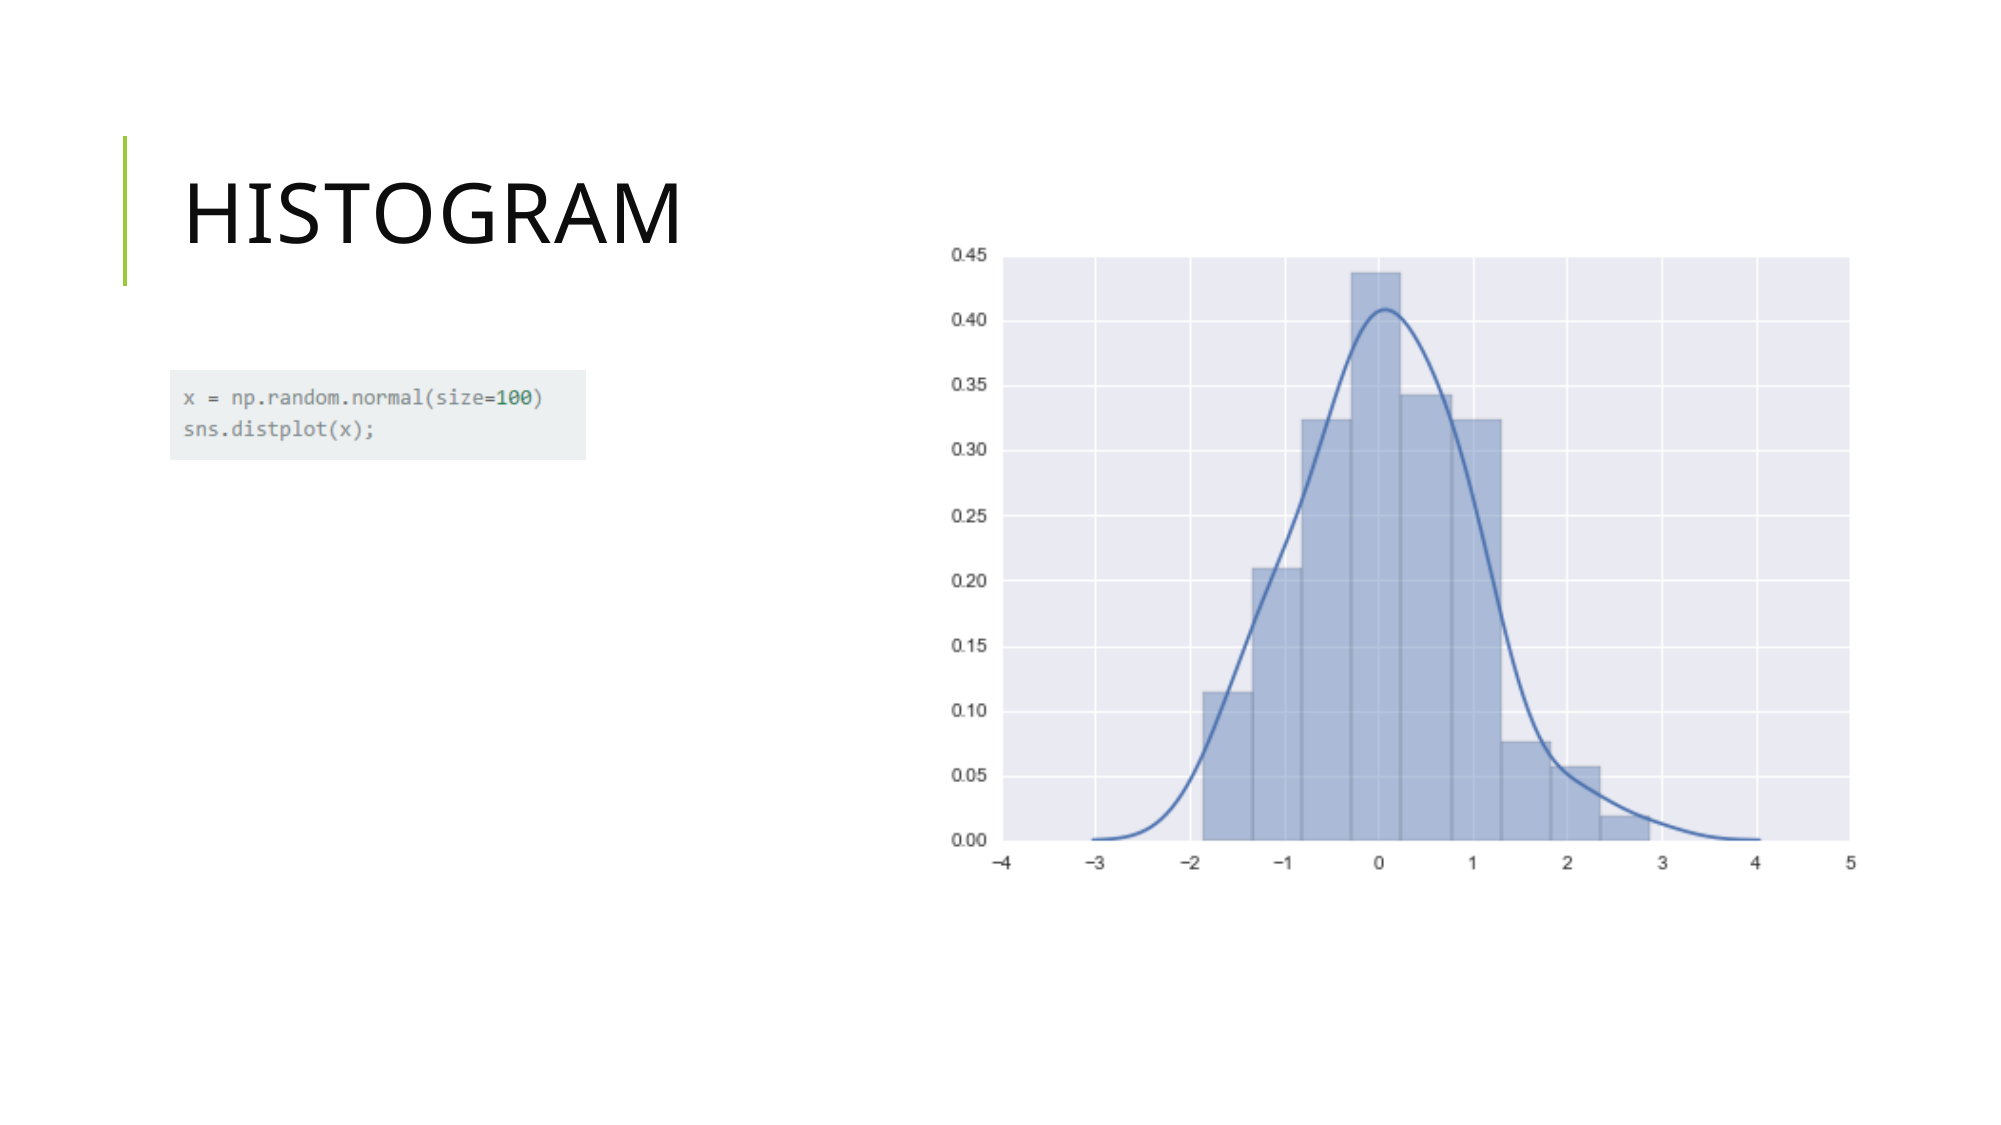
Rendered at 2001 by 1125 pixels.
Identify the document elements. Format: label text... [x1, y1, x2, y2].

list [937, 235, 1870, 885]
title histogram [168, 77, 888, 363]
picture [169, 370, 586, 461]
